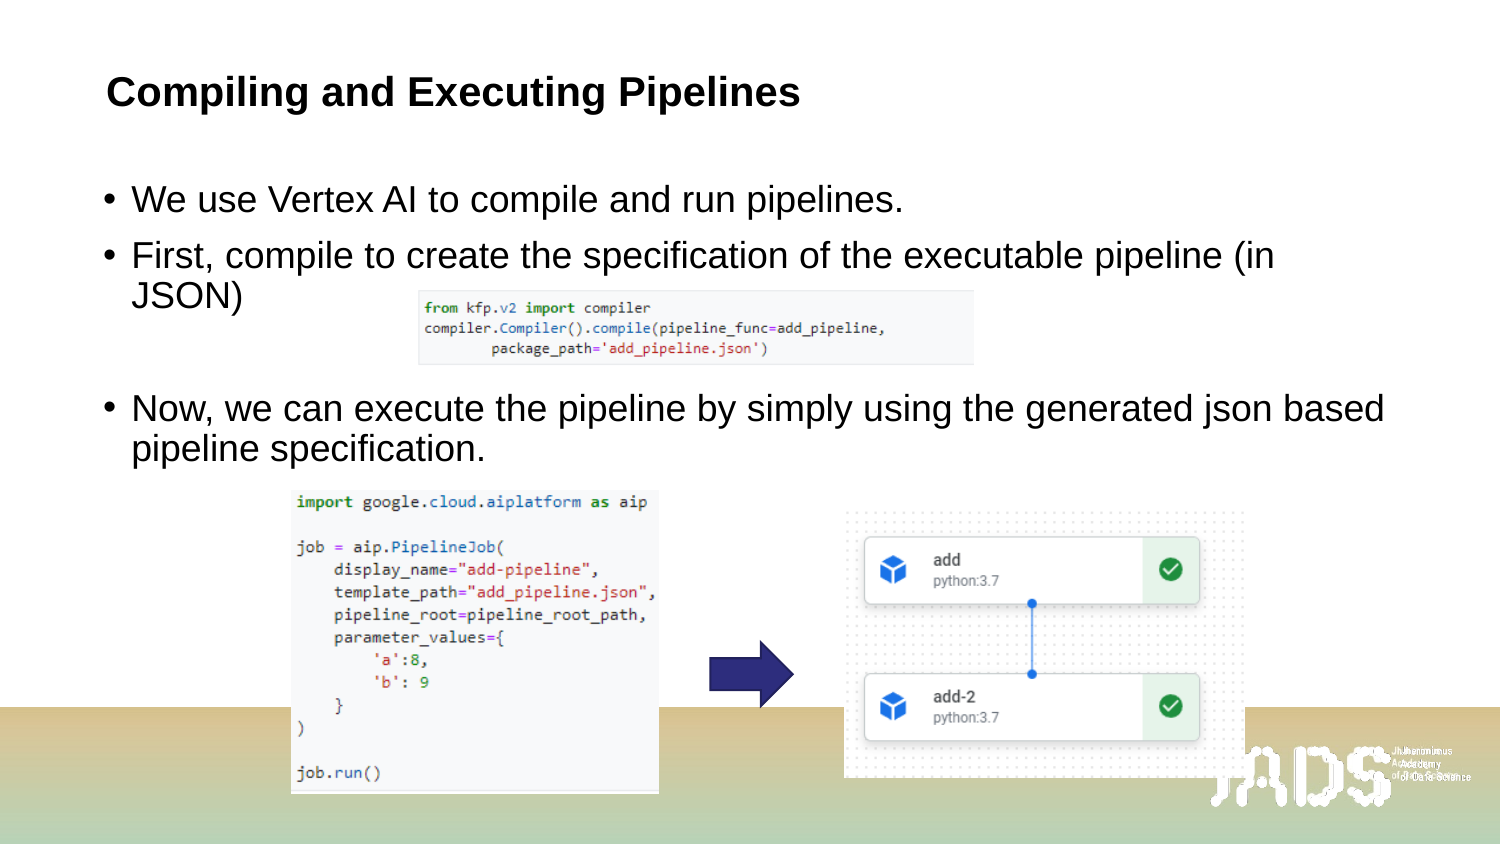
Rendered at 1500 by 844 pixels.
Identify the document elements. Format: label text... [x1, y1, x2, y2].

picture [416, 289, 974, 371]
text_box [709, 639, 795, 709]
title Compiling and Executing Pipelines [106, 70, 1394, 129]
picture [0, 490, 1500, 844]
list We use Vertex AI to compile and run pipelines. First, compile to create the specification of the executable pipeline (in JSON) Now, we can execute the pipeline by simply using the generated json based pipeline specification. [103, 180, 1397, 716]
